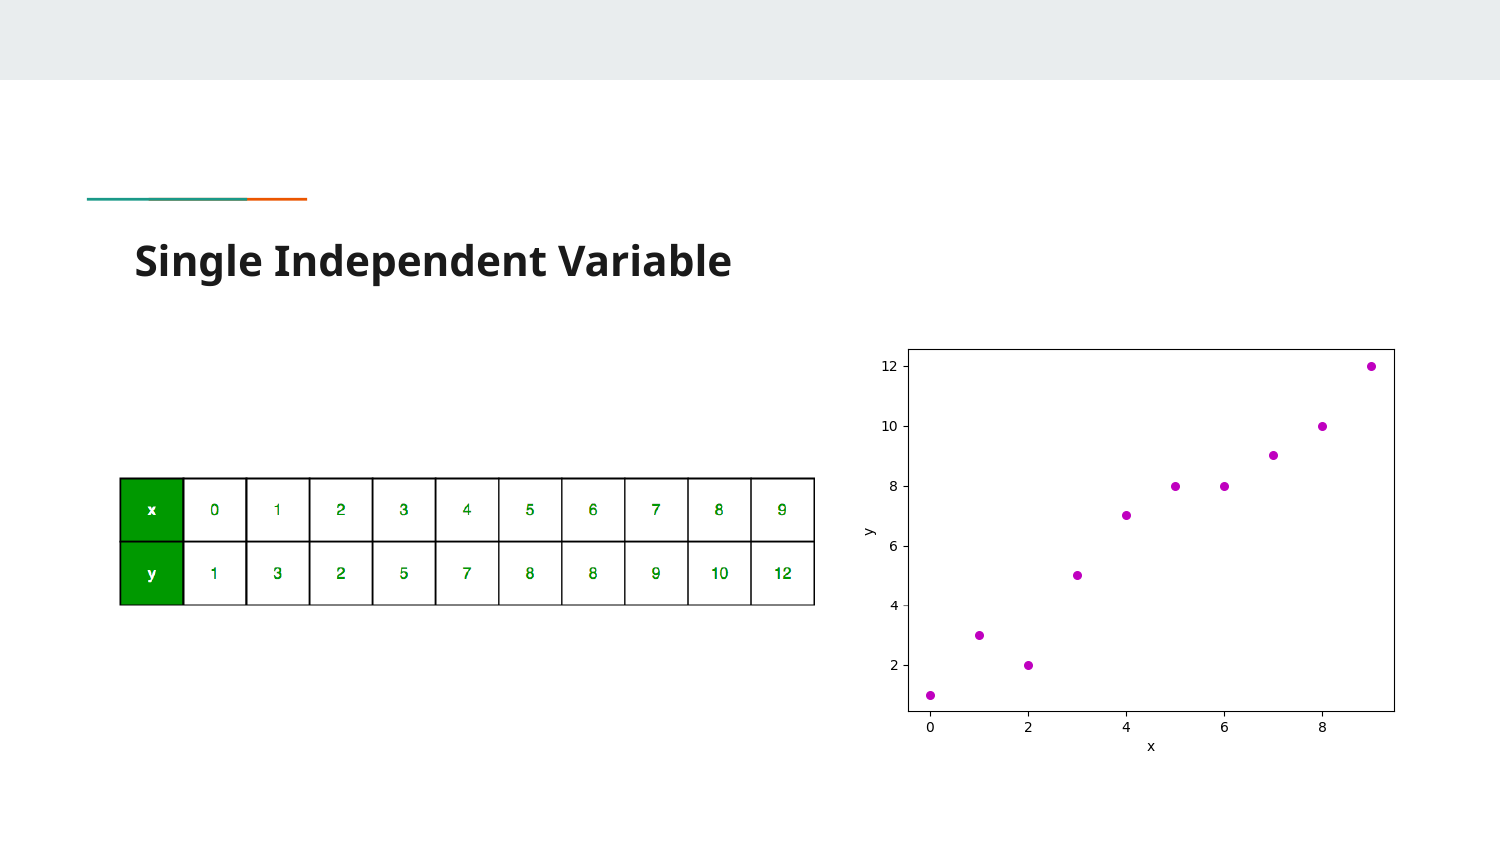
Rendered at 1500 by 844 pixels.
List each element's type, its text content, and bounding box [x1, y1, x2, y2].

picture [103, 292, 1456, 763]
title Single Independent Variable [119, 216, 1381, 305]
